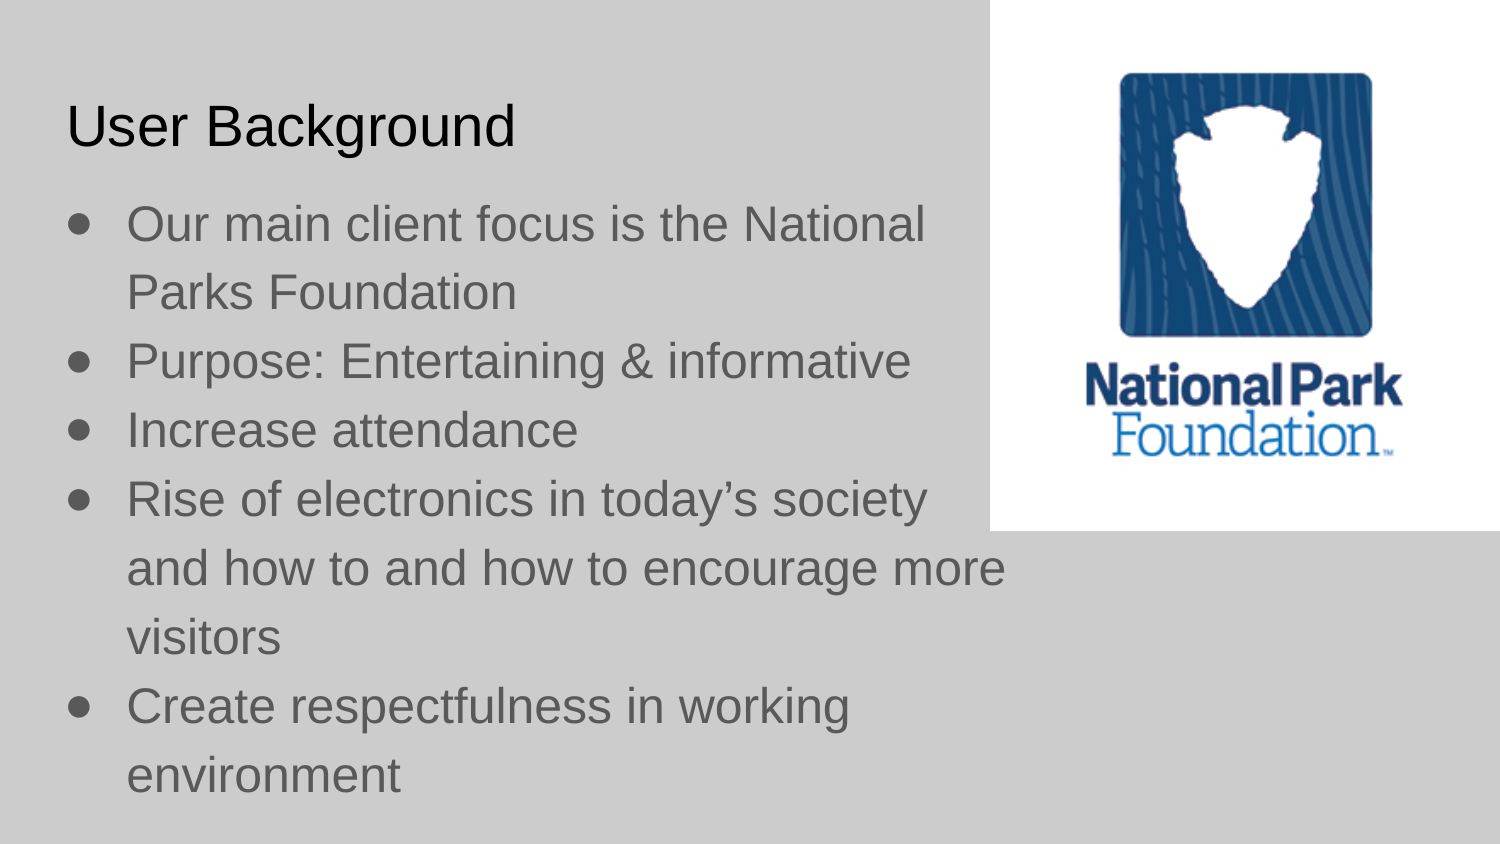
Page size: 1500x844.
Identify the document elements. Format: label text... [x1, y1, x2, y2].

list Our main client focus is the National Parks Foundation Purpose: Entertaining & informative Increase attendance Rise of electronics in today’s society and how to and how to encourage more visitors Create respectfulness in working environment [36, 166, 1041, 728]
title User Background [51, 72, 985, 166]
picture [990, 0, 1500, 531]
